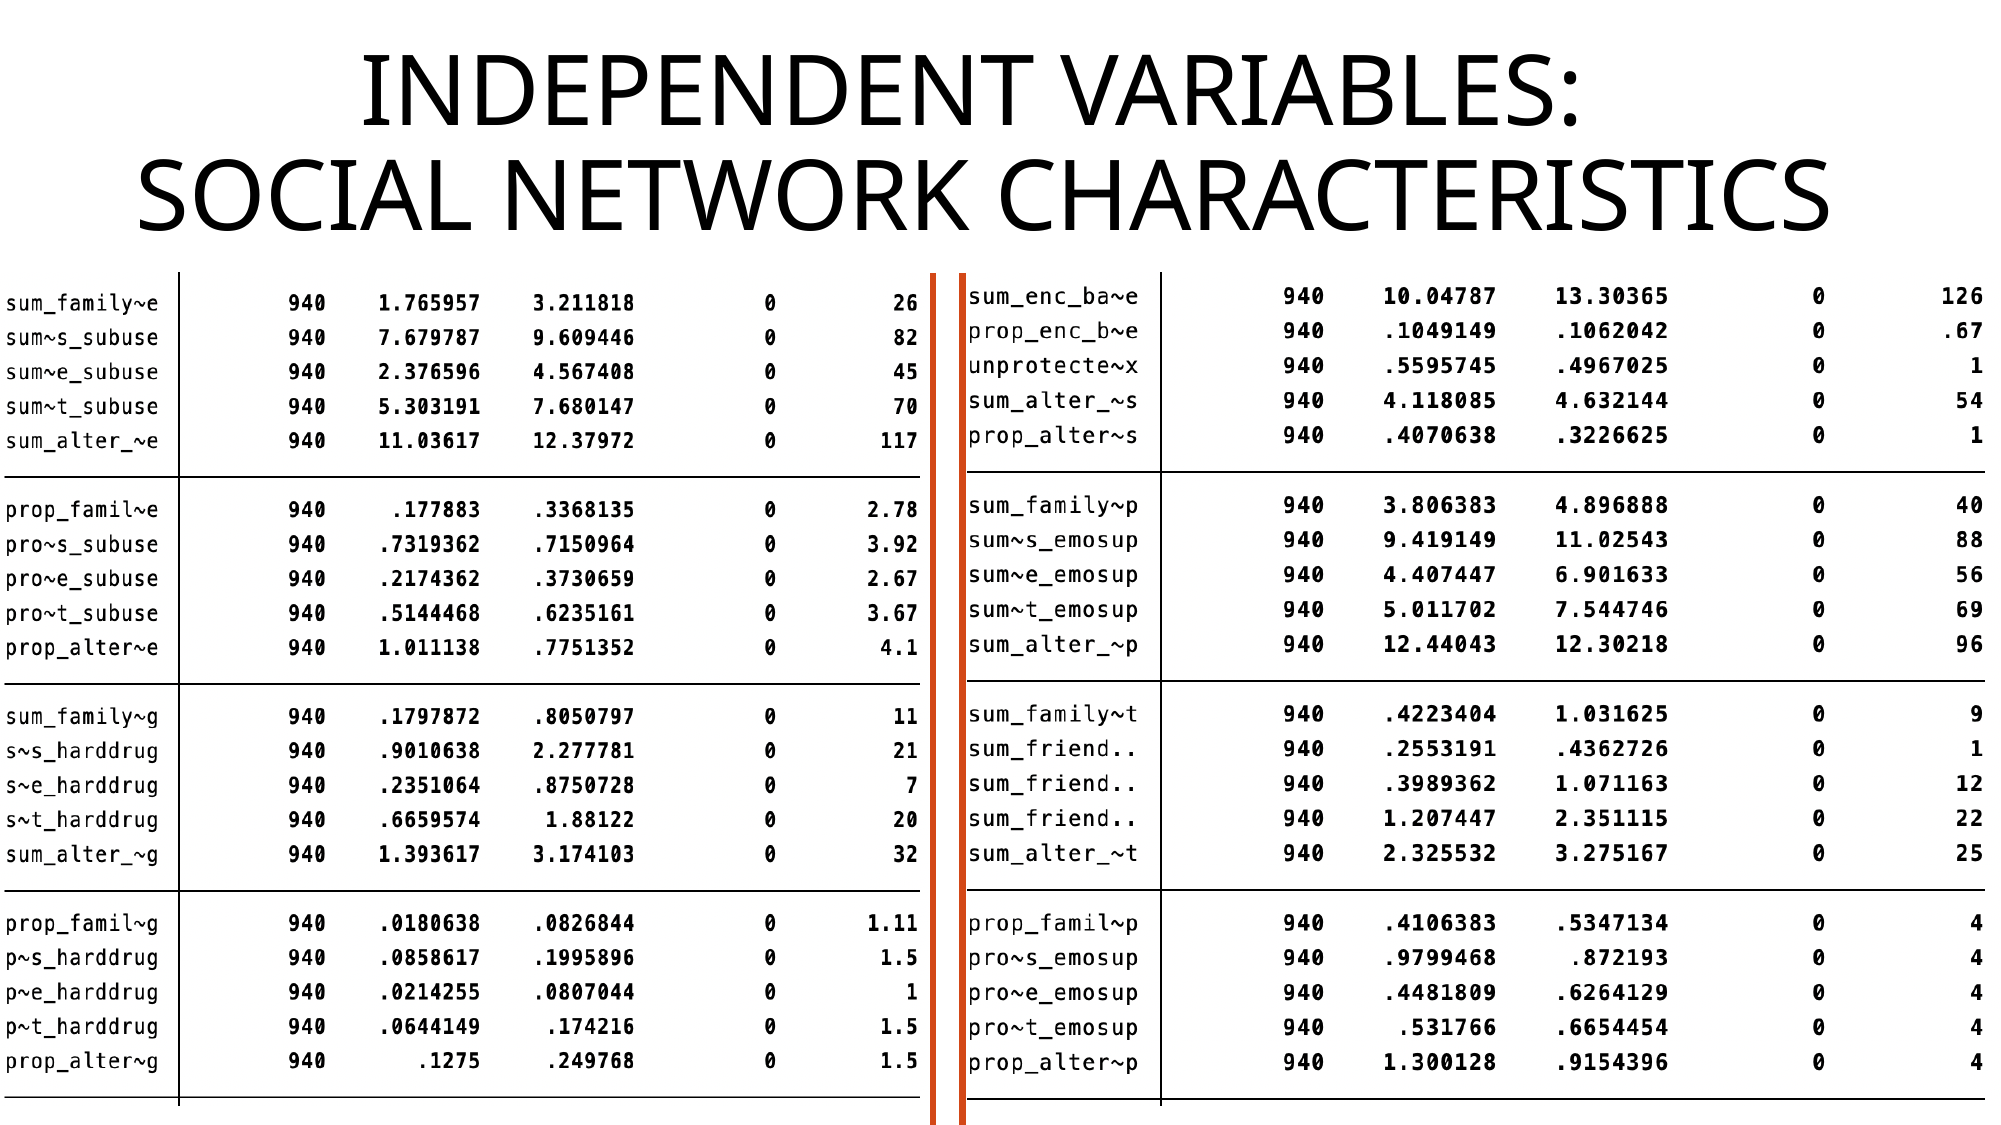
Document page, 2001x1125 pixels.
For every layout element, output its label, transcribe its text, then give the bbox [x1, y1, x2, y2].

picture [0, 272, 933, 1106]
picture [964, 272, 2000, 1106]
text_box InDependent Variables: Social Network Characteristics [14, 31, 1956, 261]
list [44, 261, 1063, 1094]
